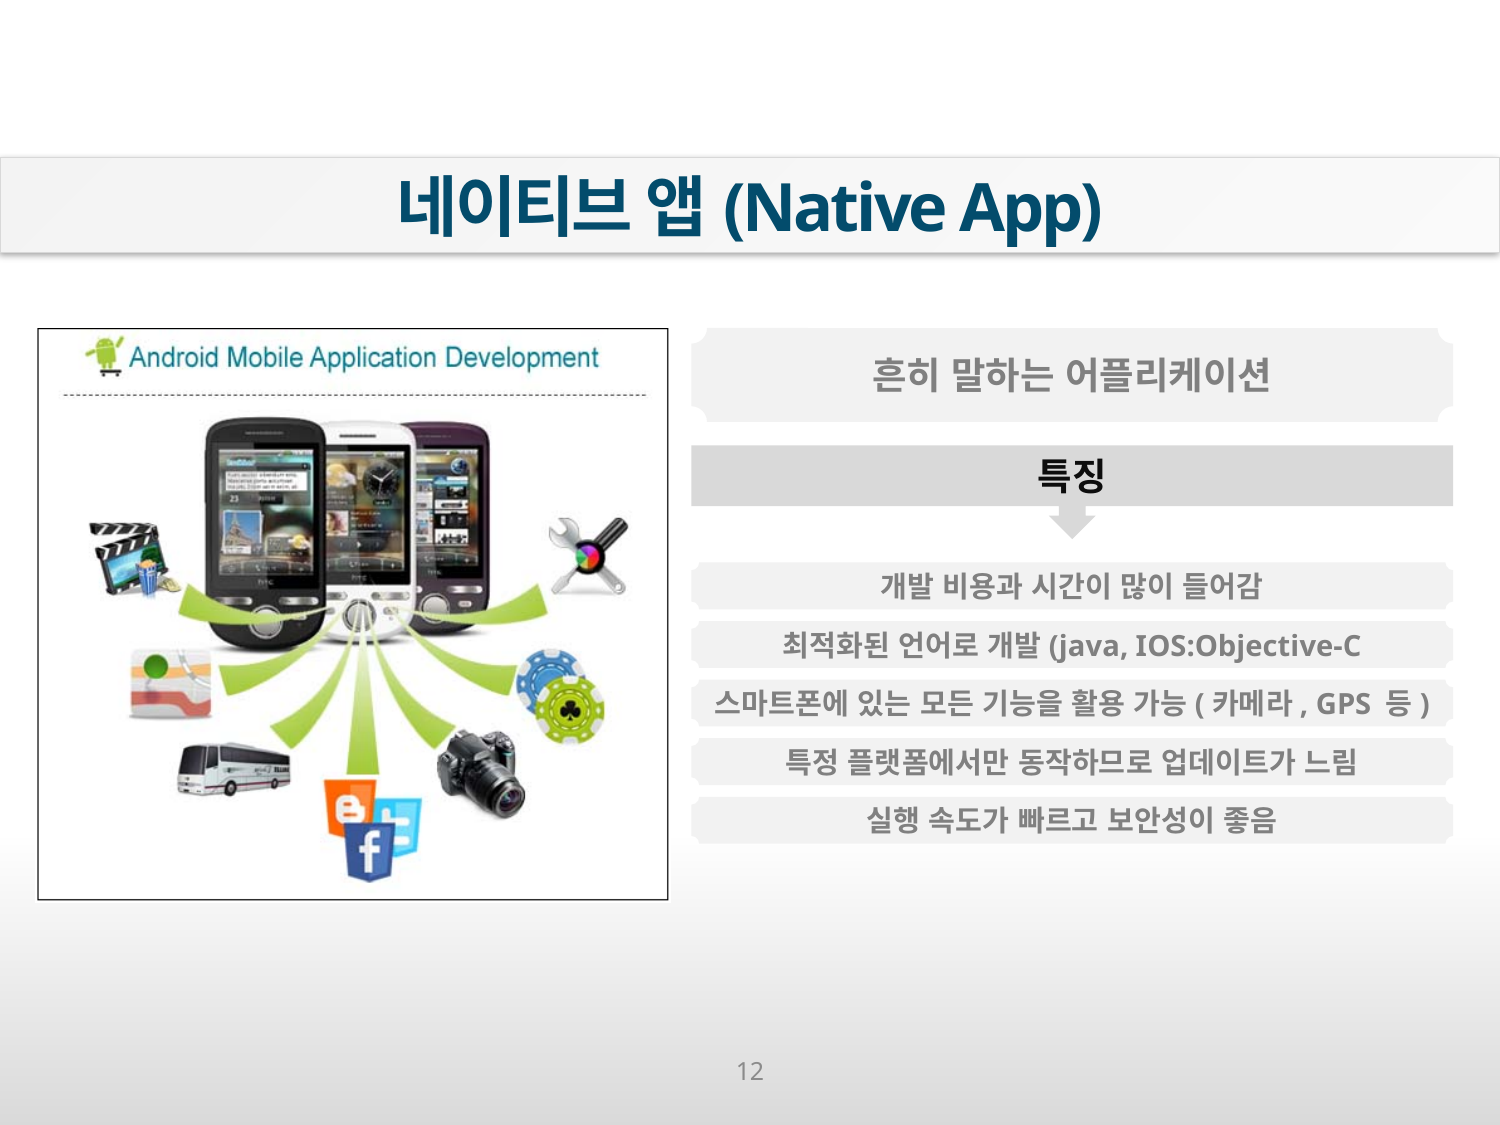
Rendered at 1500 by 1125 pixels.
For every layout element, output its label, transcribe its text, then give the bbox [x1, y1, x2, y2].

slide_number 12 [575, 1042, 925, 1103]
text_box 흔히 말하는 어플리케이션 [689, 325, 1456, 424]
text_box 네이티브 앱(Native App) [0, 157, 1500, 253]
text_box 실행 속도가 빠르고 보안성이 좋음 [689, 794, 1456, 846]
text_box 스마트폰에 있는 모든 기능을 활용 가능(카메라, GPS 등) [689, 677, 1456, 729]
text_box 최적화된 언어로 개발(java, IOS:Objective-C [689, 618, 1456, 671]
picture [34, 327, 672, 903]
text_box 개발 비용과 시간이 많이 들어감 [689, 560, 1456, 612]
text_box 특징 [689, 443, 1456, 542]
text_box 특정 플랫폼에서만 동작하므로 업데이트가 느림 [689, 736, 1456, 788]
